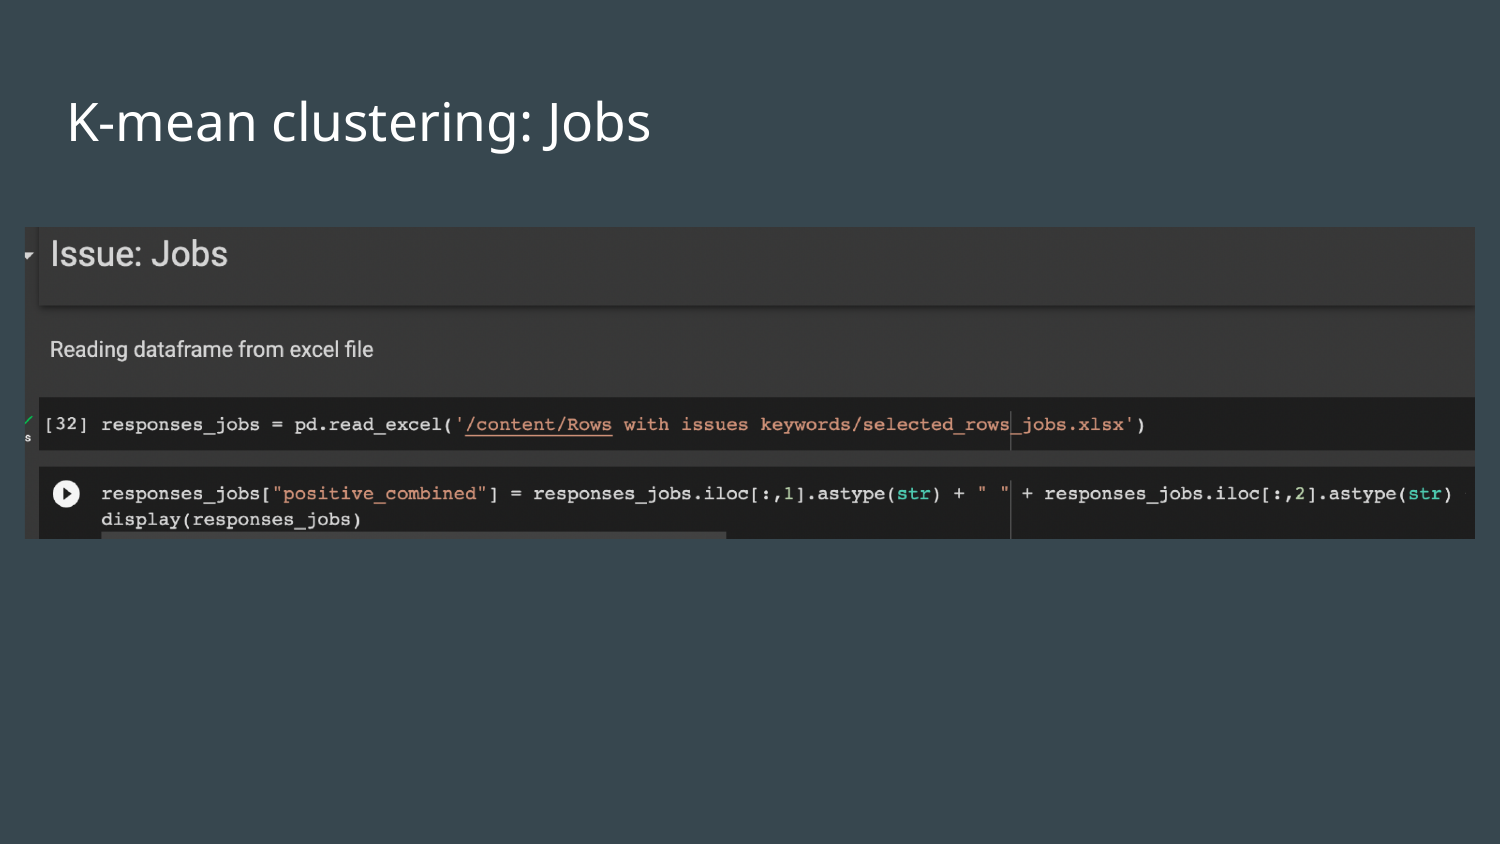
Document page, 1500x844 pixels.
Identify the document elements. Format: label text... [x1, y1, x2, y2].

picture [24, 227, 1476, 539]
title K-mean clustering: Jobs [51, 72, 1449, 167]
